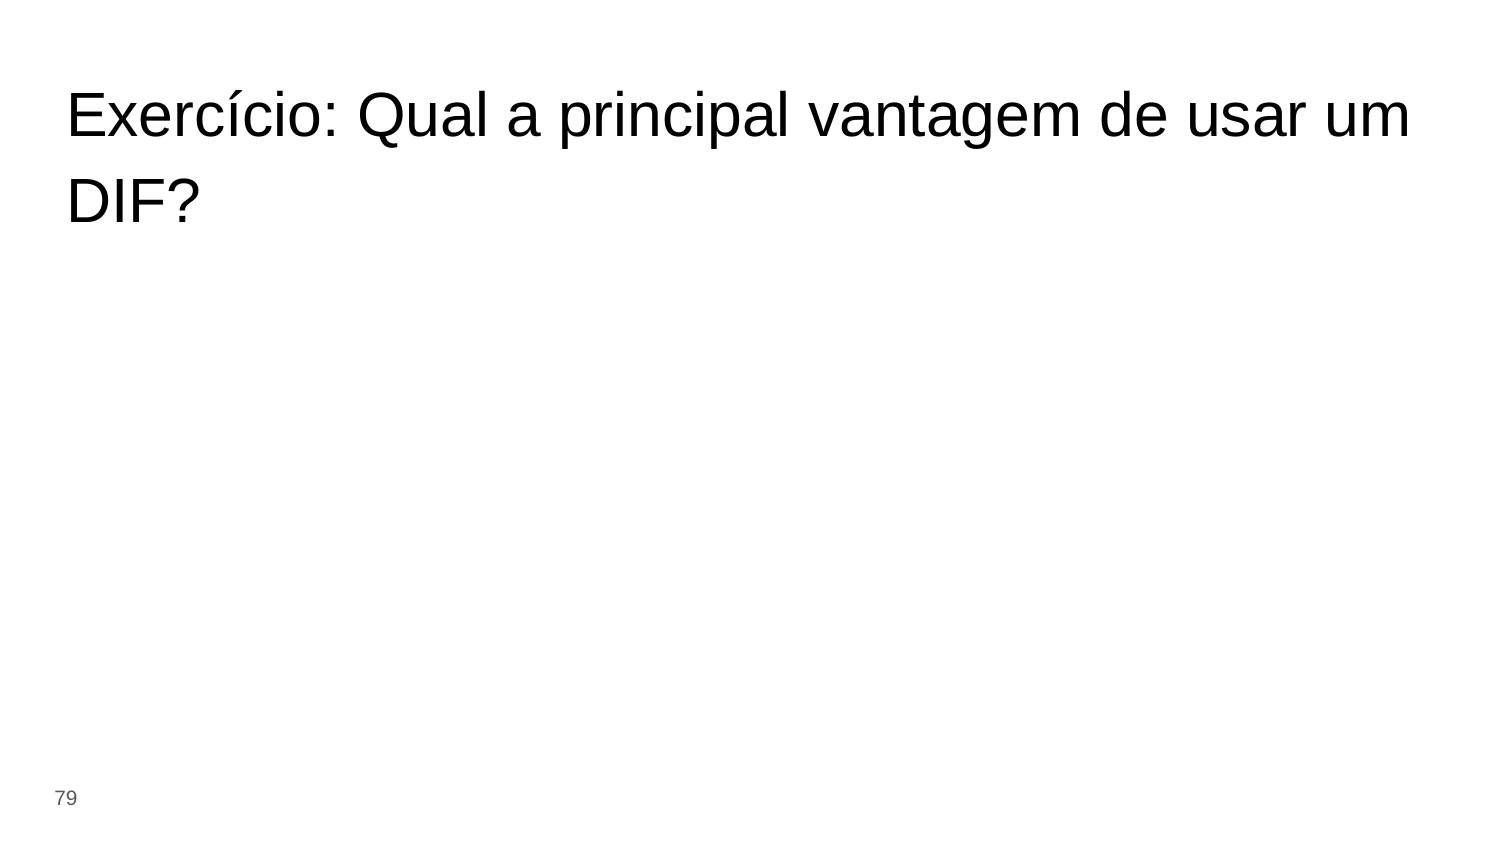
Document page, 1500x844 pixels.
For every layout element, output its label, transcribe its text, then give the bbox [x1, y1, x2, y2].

slide_number ‹#› [2, 764, 93, 830]
title Exercício: Qual a principal vantagem de usar um DIF? [51, 48, 1449, 142]
